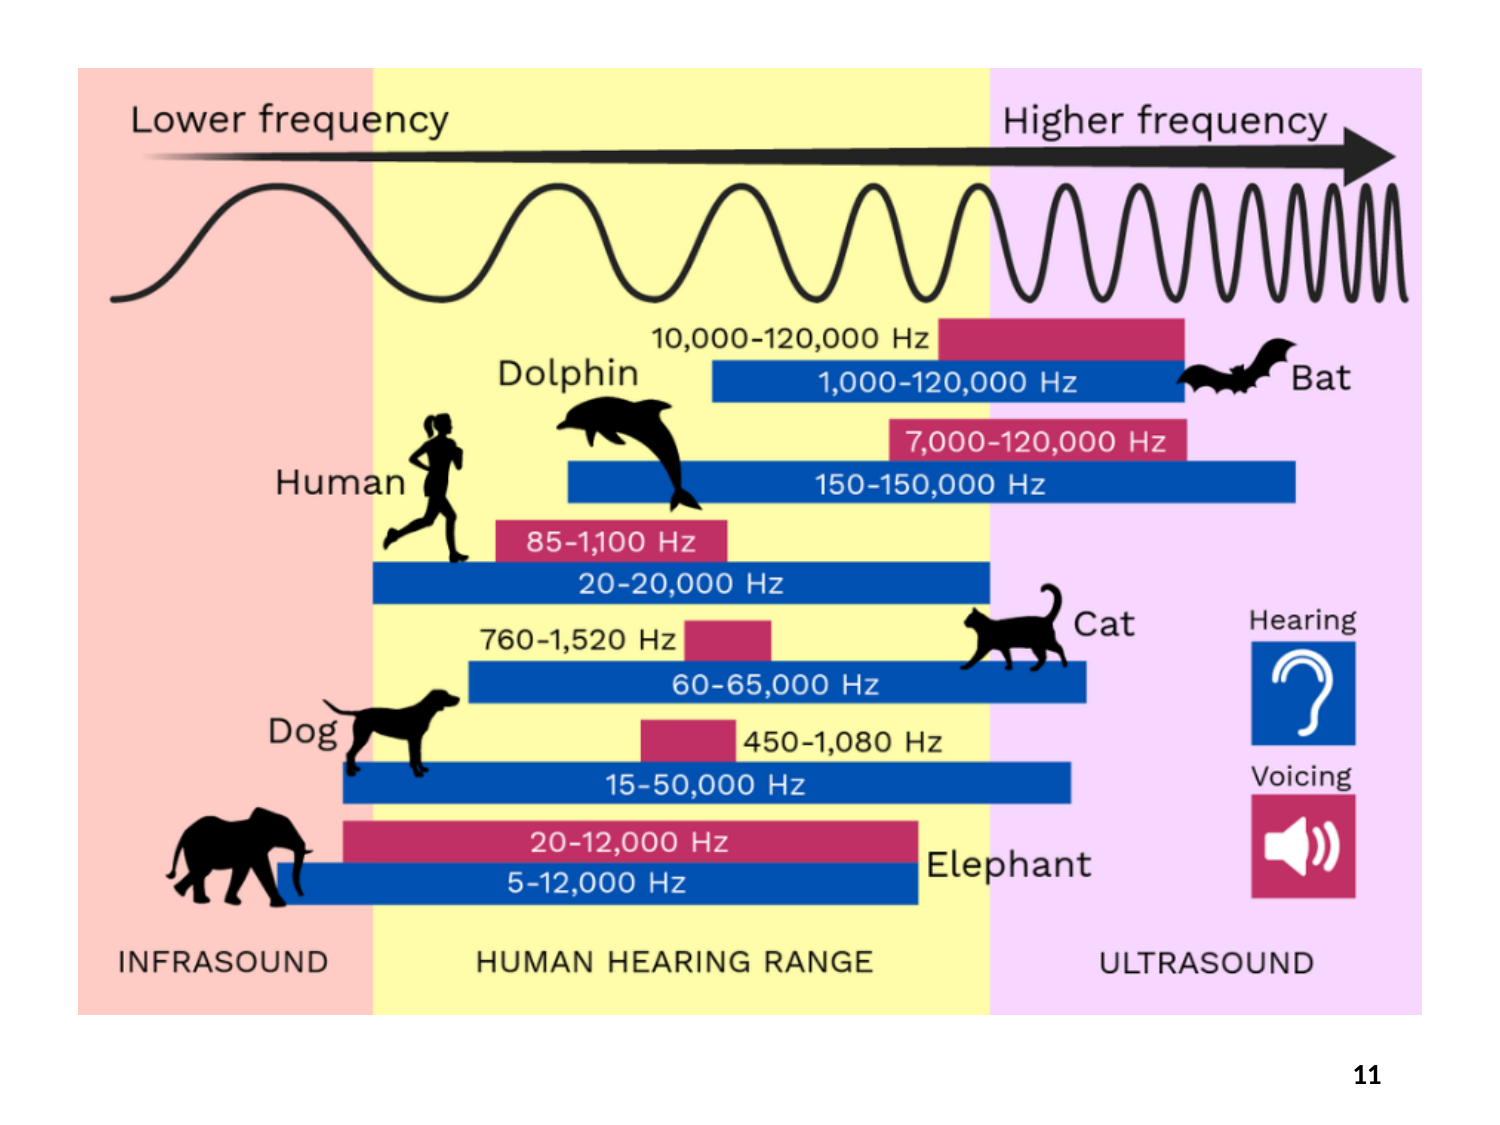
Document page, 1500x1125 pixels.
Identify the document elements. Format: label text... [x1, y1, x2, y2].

slide_number 11 [1059, 1042, 1397, 1103]
picture [78, 68, 1422, 1015]
